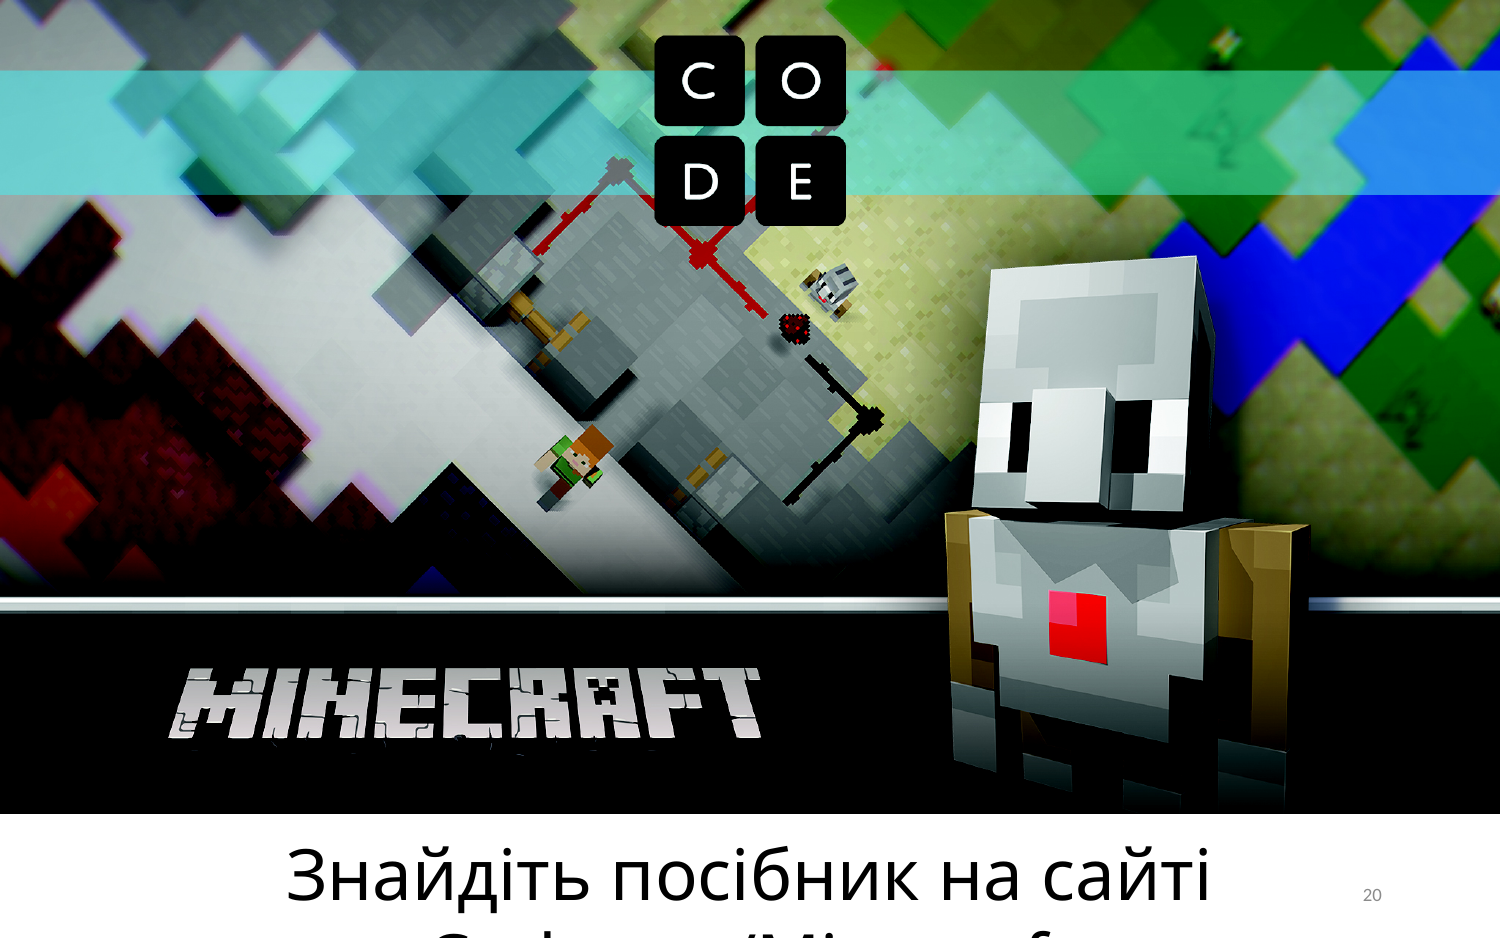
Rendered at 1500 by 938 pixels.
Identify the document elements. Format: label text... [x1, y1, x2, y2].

picture [0, 0, 1500, 814]
text_box Знайдіть посібник на сайті Code.org/Minecraft [0, 822, 1500, 938]
slide_number 20 [1059, 868, 1397, 919]
